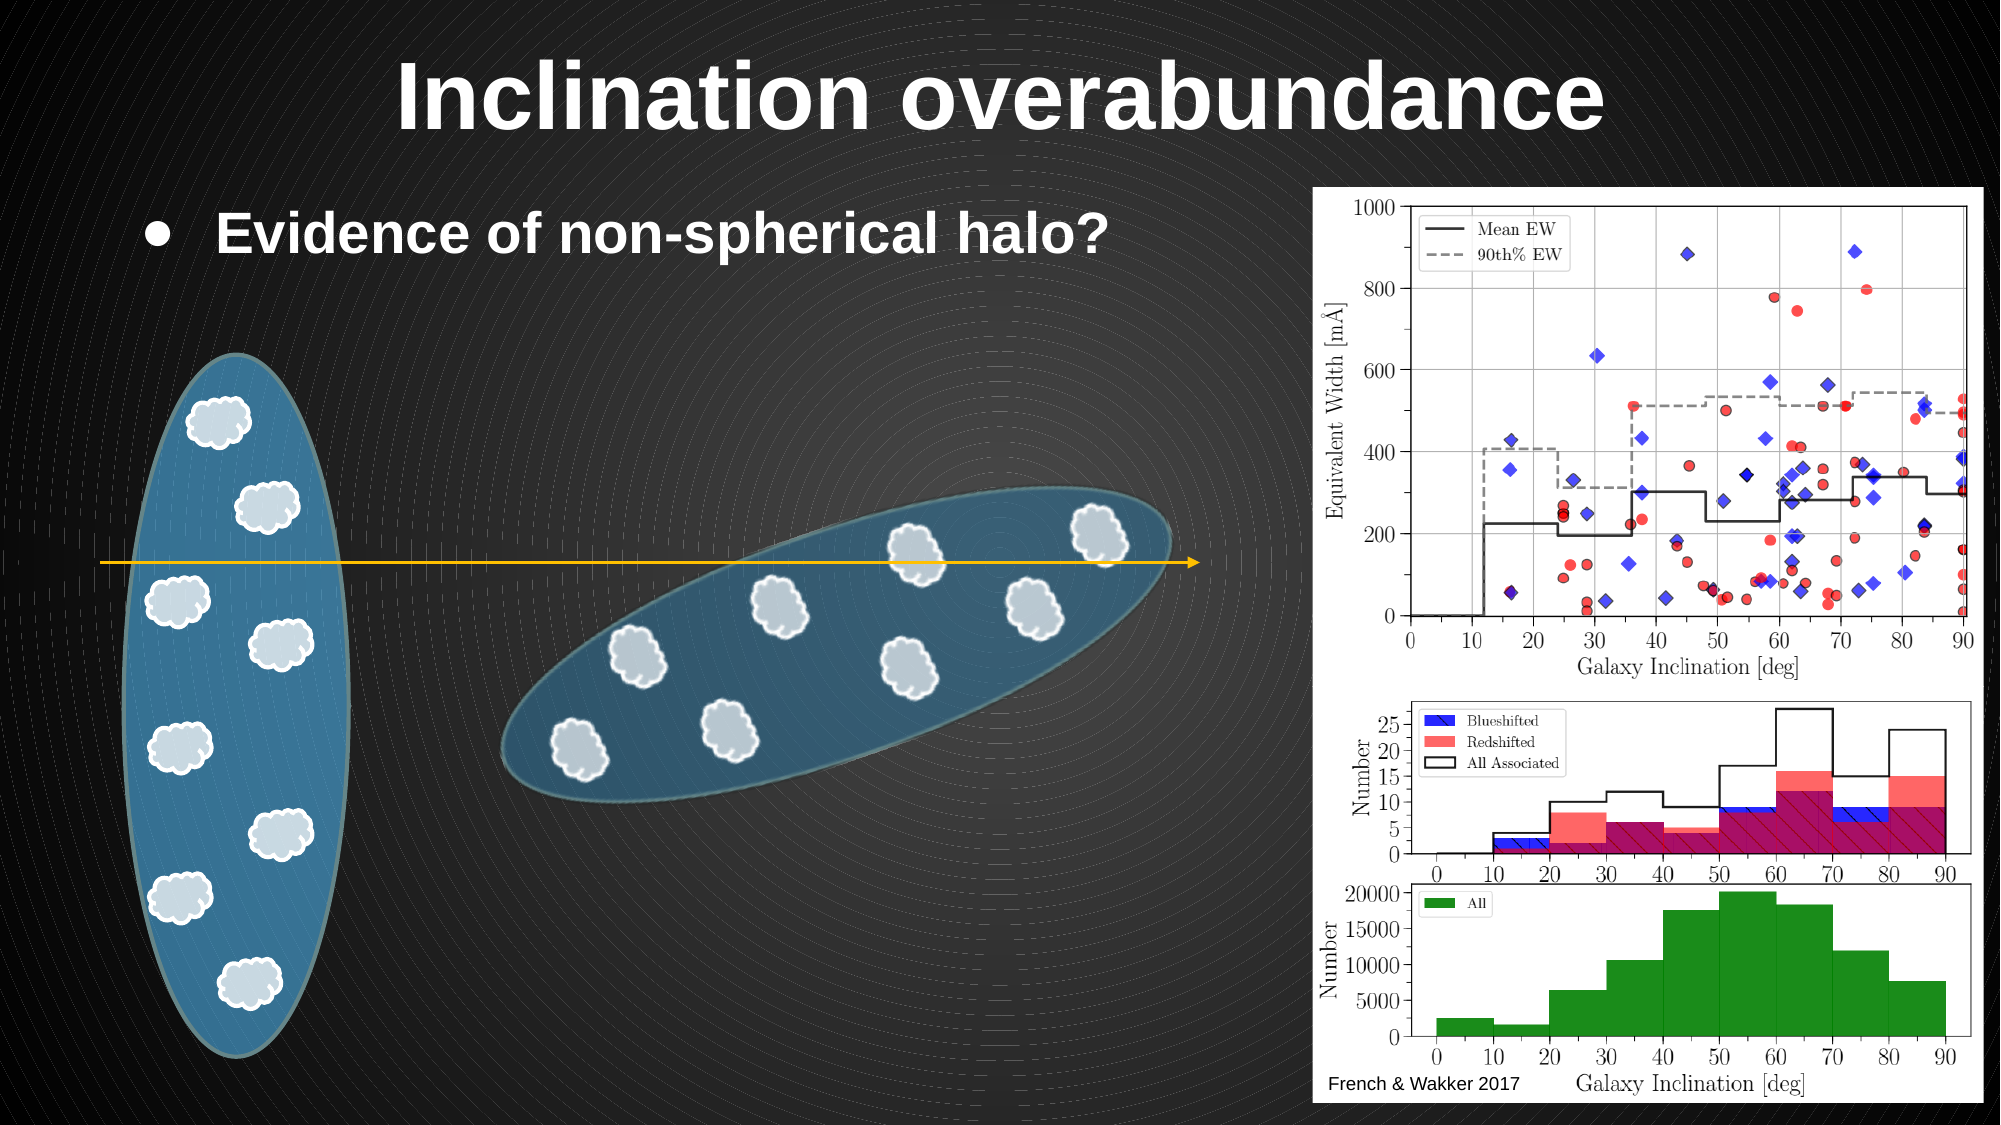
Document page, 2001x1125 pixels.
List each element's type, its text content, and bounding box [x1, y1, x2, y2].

list Evidence of non-spherical halo? [125, 180, 1288, 300]
text_box [146, 871, 214, 926]
text_box Inclination overabundance [380, 26, 1623, 157]
text_box [234, 480, 301, 535]
picture [466, 563, 1207, 998]
picture [721, 290, 1181, 562]
text_box [131, 352, 341, 561]
picture [1312, 186, 1984, 1103]
text_box [247, 808, 315, 863]
text_box [216, 956, 284, 1012]
text_box [185, 396, 253, 451]
text_box [247, 618, 315, 673]
text_box [144, 575, 211, 630]
text_box [121, 571, 351, 1059]
text_box [146, 721, 214, 776]
